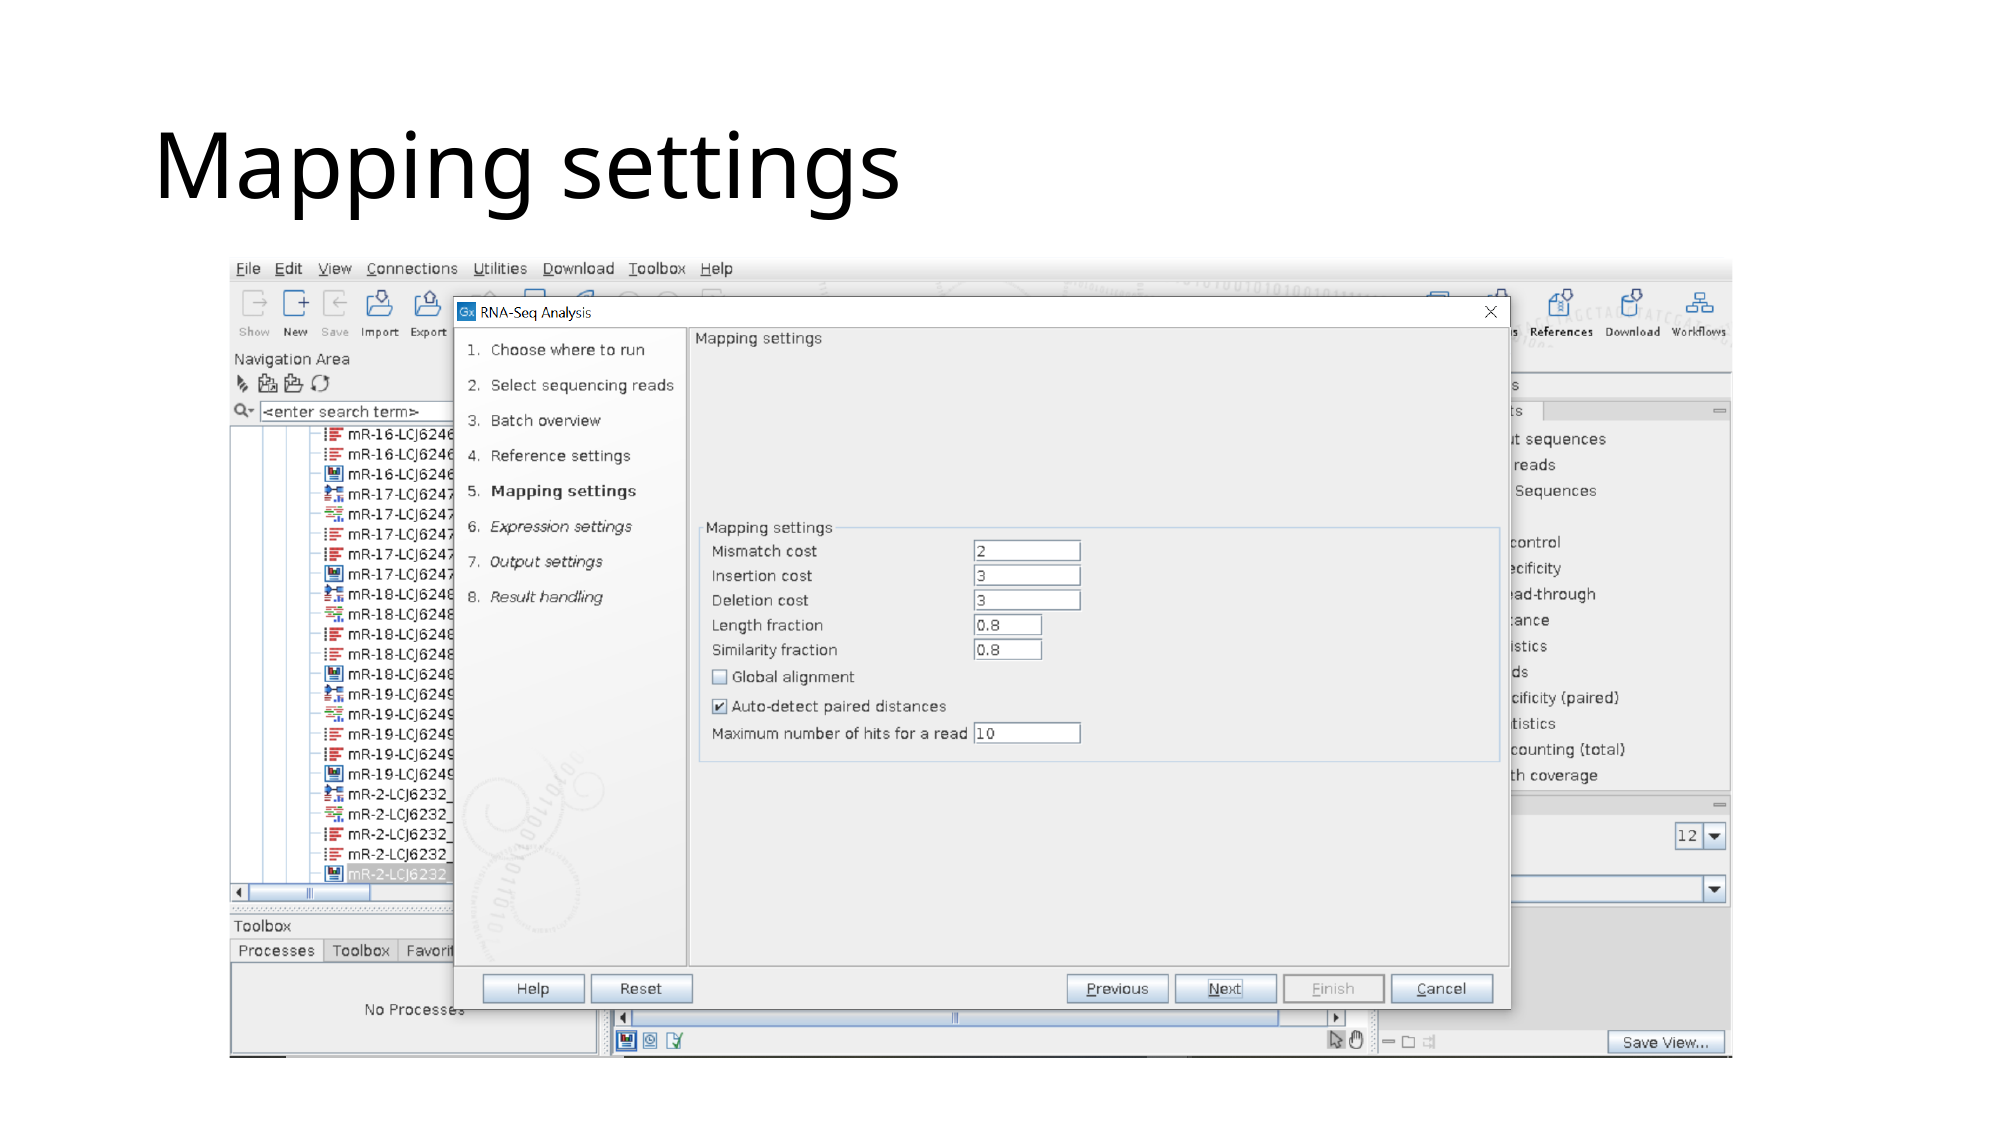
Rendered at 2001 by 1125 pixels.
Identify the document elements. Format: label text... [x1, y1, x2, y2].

picture [229, 256, 1733, 1058]
title Mapping settings [137, 59, 1863, 278]
